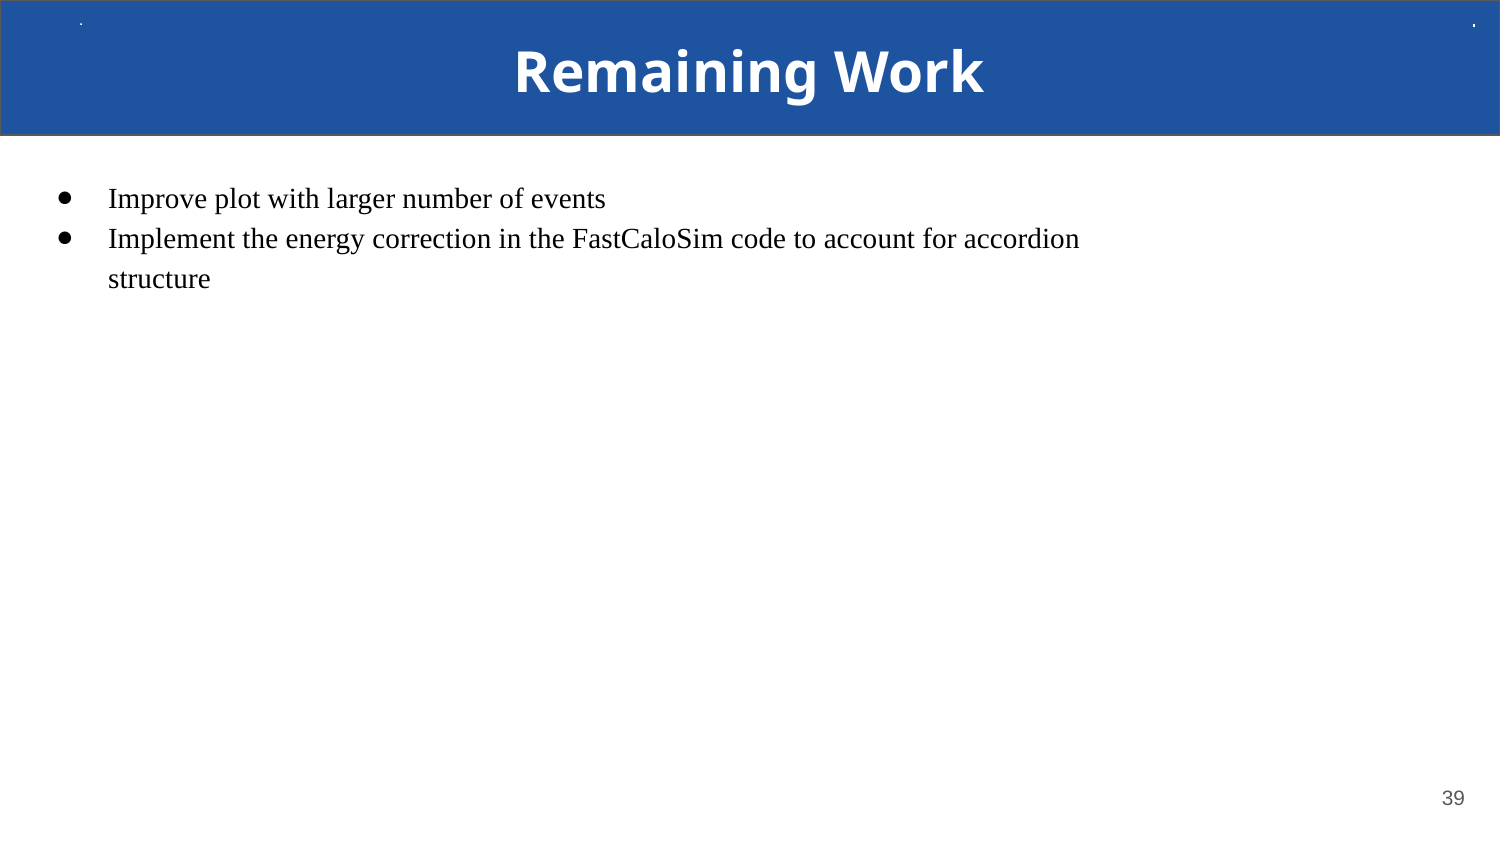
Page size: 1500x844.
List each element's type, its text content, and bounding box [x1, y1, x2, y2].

slide_number ‹#› [1389, 764, 1480, 830]
text_box [0, 0, 1500, 135]
text_box Improve plot with larger number of events Implement the energy correction in the FastCaloSim code to account for accordion structure [18, 159, 1102, 830]
title Remaining Work [74, 20, 1425, 115]
